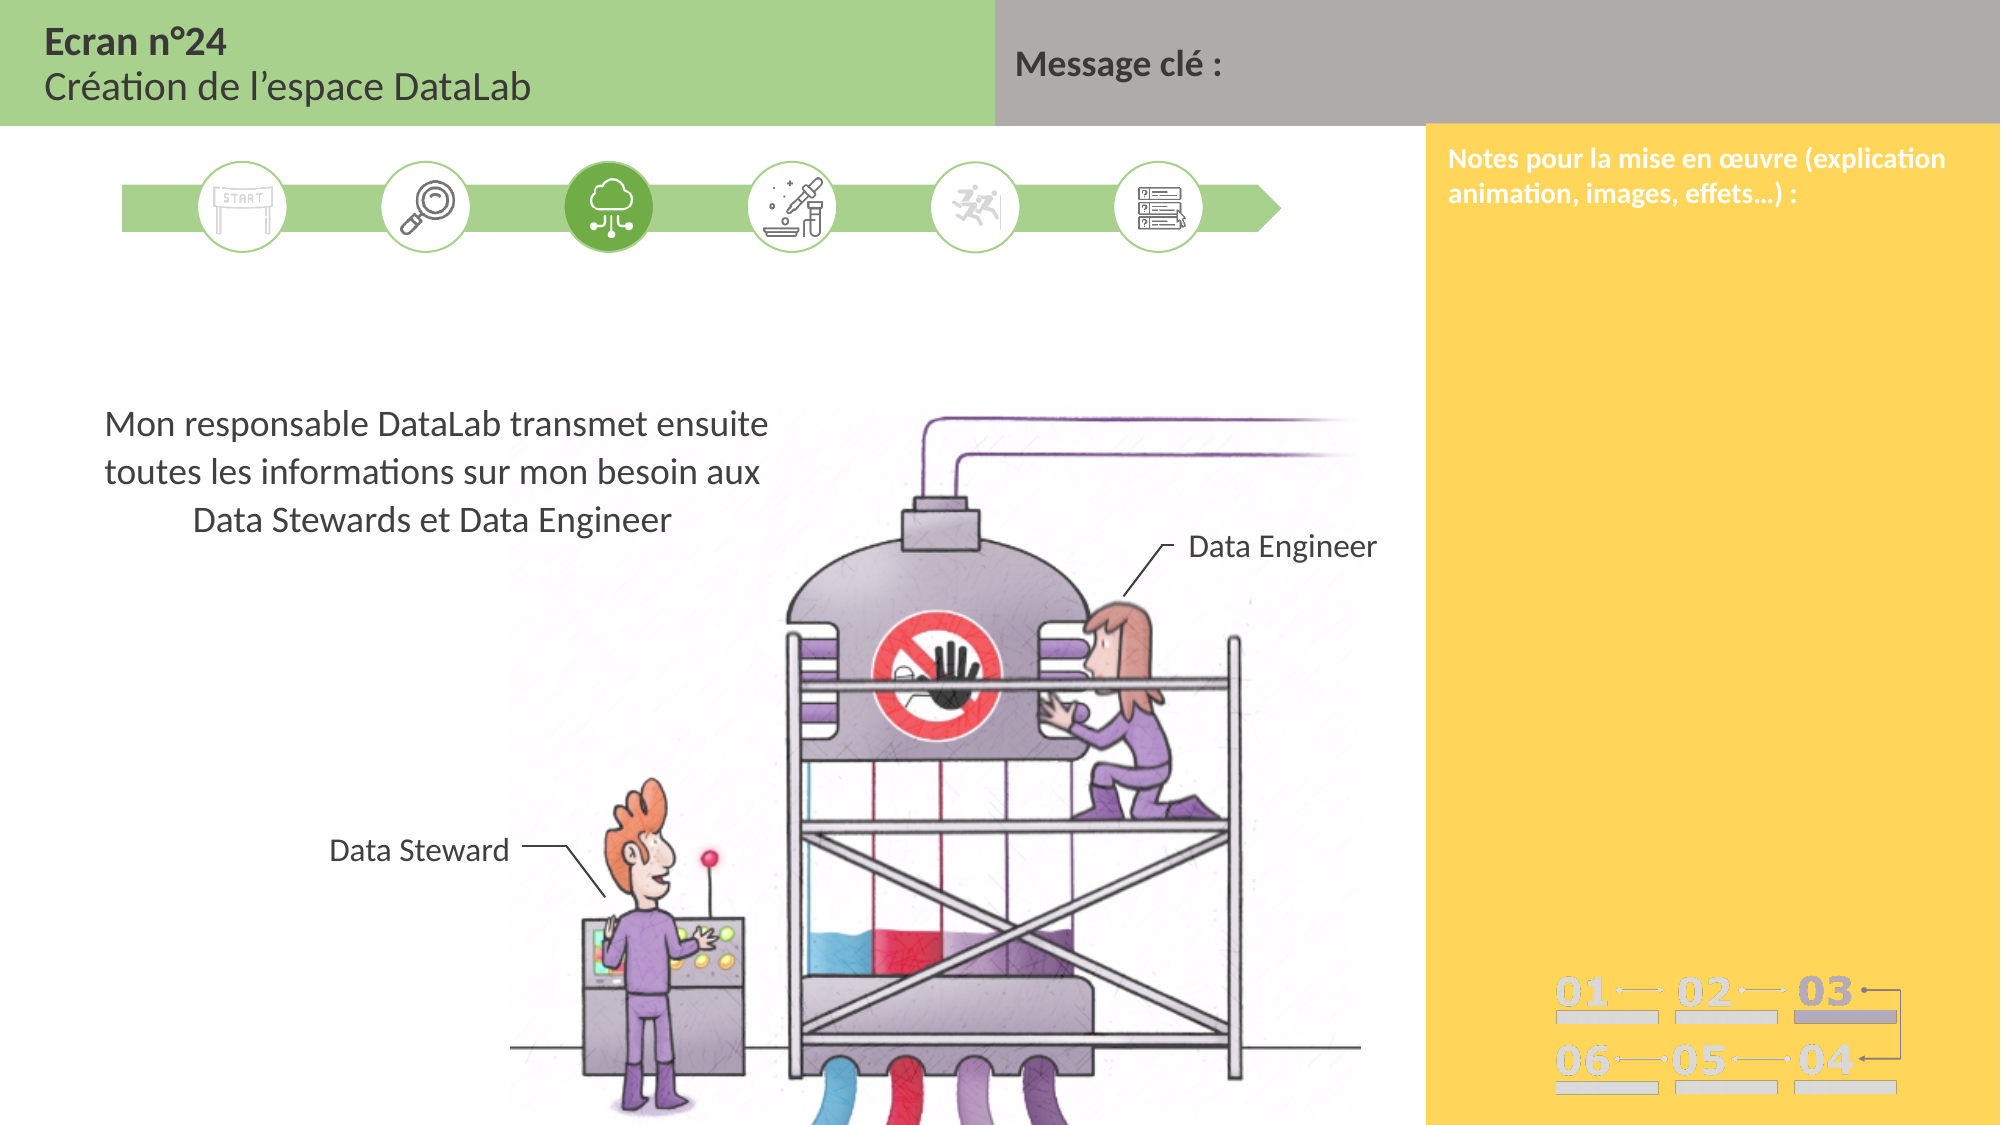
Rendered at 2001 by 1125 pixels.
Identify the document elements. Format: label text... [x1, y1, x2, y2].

text_box Notes pour la mise en œuvre (explication animation, images, effets…) : [1433, 131, 1980, 217]
text_box Data Steward [290, 817, 510, 876]
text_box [521, 846, 606, 898]
picture [1530, 953, 1901, 1107]
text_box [122, 161, 1282, 253]
text_box Mon responsable DataLab transmet ensuite toutes les informations sur mon besoin aux Data Stewards et Data Engineer [58, 388, 816, 548]
list Message clé : [999, 10, 2000, 119]
text_box [1442, 239, 1980, 1091]
text_box [1425, 122, 2000, 1125]
text_box Data Engineer [1361, 514, 1406, 572]
picture [510, 406, 1361, 1125]
title Ecran n°24 Création de l’espace DataLab [29, 4, 967, 124]
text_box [1123, 545, 1174, 597]
